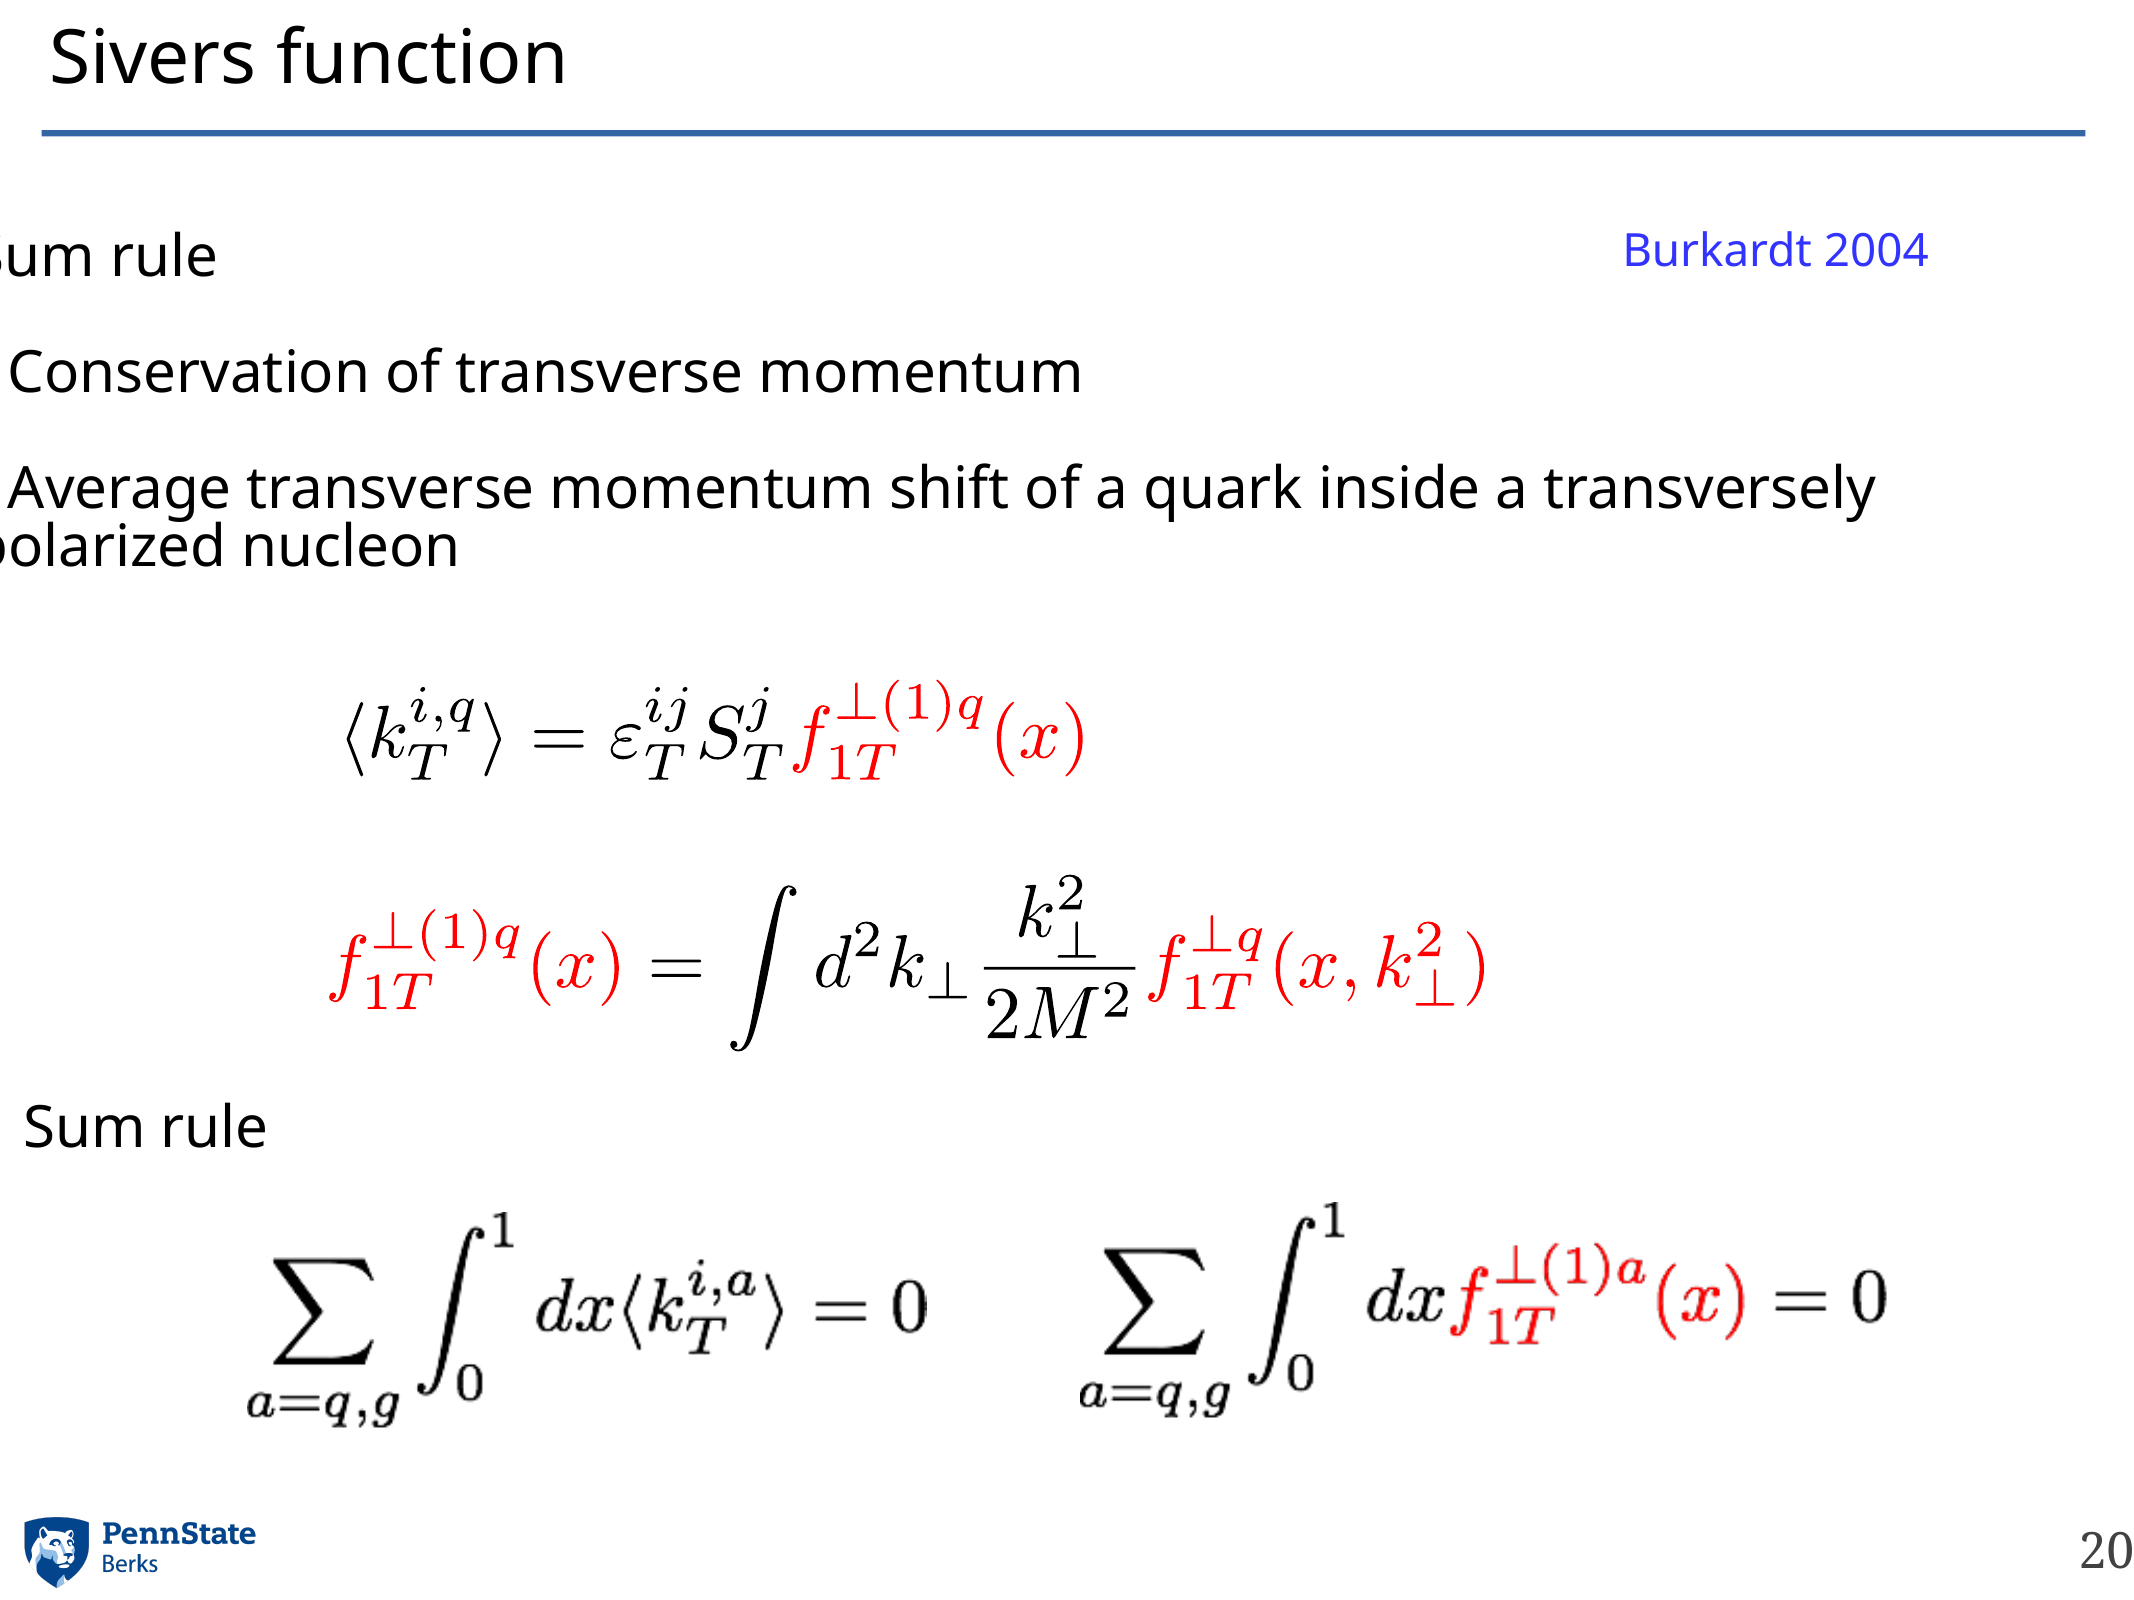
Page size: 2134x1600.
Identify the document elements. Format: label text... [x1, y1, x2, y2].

text_box Burkardt 2004 [1614, 222, 1937, 284]
picture [1080, 1202, 1890, 1420]
text_box Sivers function [41, 16, 2133, 157]
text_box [324, 874, 1492, 1052]
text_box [338, 679, 1090, 781]
picture [246, 1212, 927, 1430]
text_box Sum rule Conservation of transverse momentum Average transverse momentum shift of a quark inside a transversely polarized nucleon Sum rule [0, 222, 1899, 1167]
slide_number 20 [1857, 1509, 2134, 1597]
picture [17, 1511, 260, 1594]
